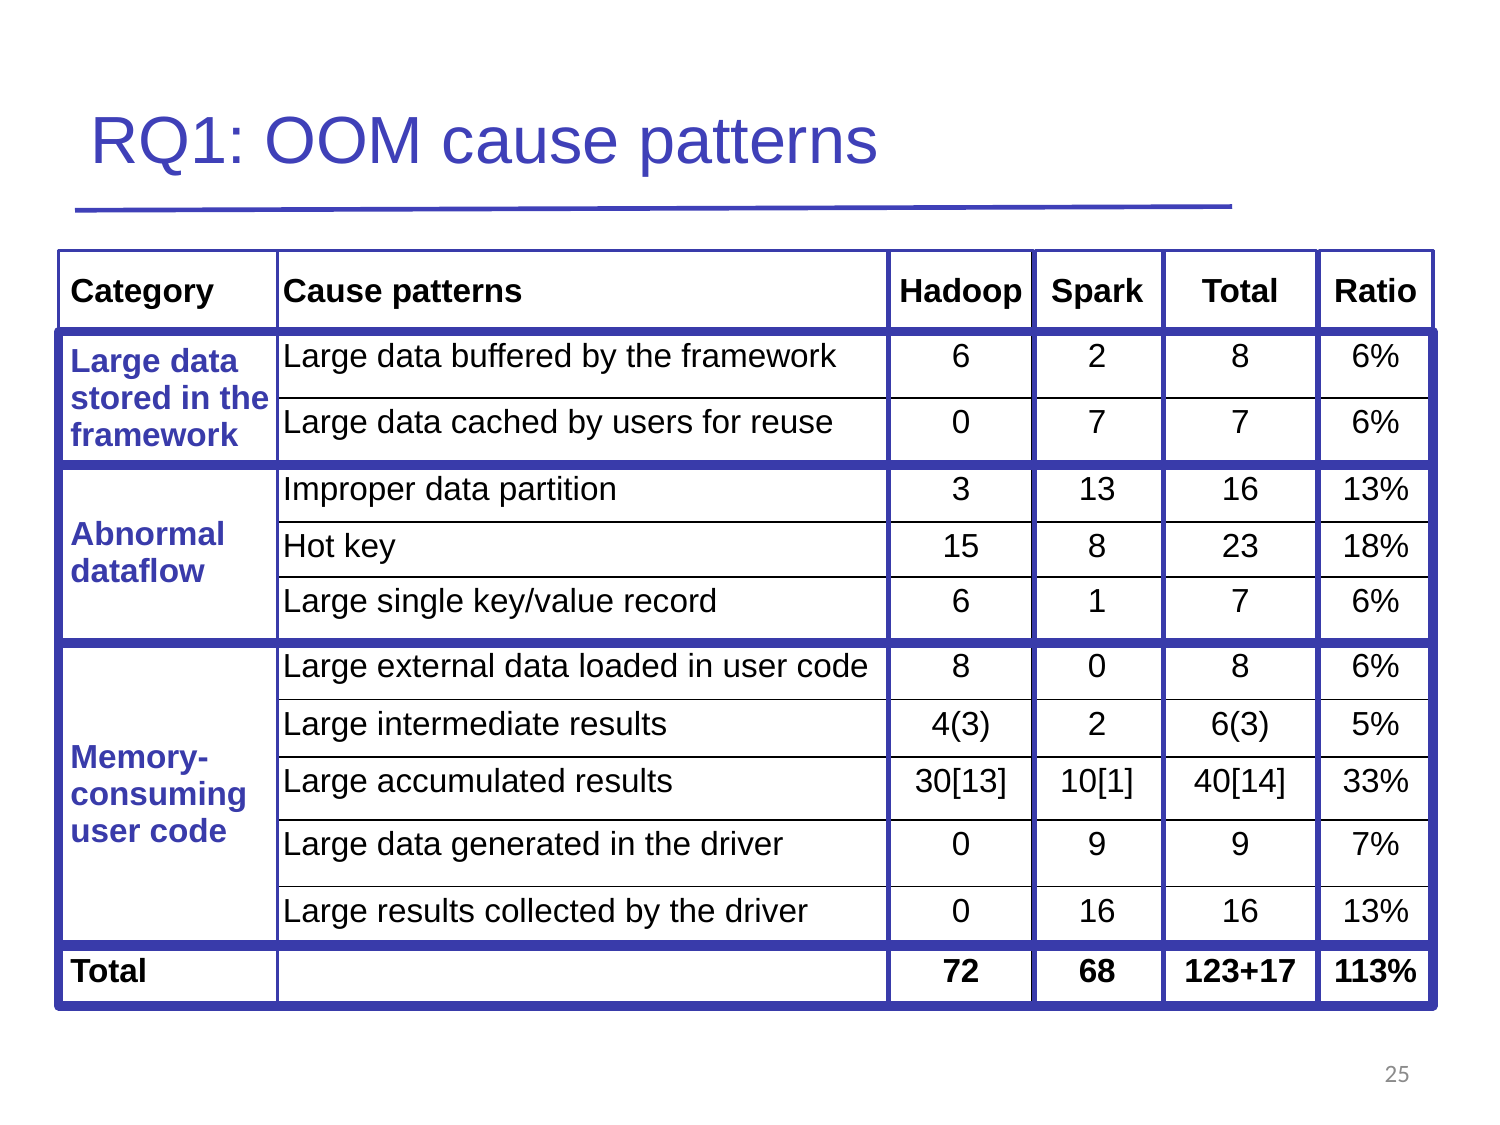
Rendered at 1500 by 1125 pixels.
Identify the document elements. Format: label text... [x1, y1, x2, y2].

text_box [280, 248, 886, 1008]
title RQ1: OOM cause patterns [75, 67, 1425, 207]
slide_number 25 [1074, 1042, 1425, 1103]
text_box [886, 248, 1033, 1008]
text_box [57, 248, 280, 1008]
text_box [1161, 248, 1317, 1008]
text_box [1033, 248, 1161, 1008]
text_box [1317, 248, 1435, 1008]
